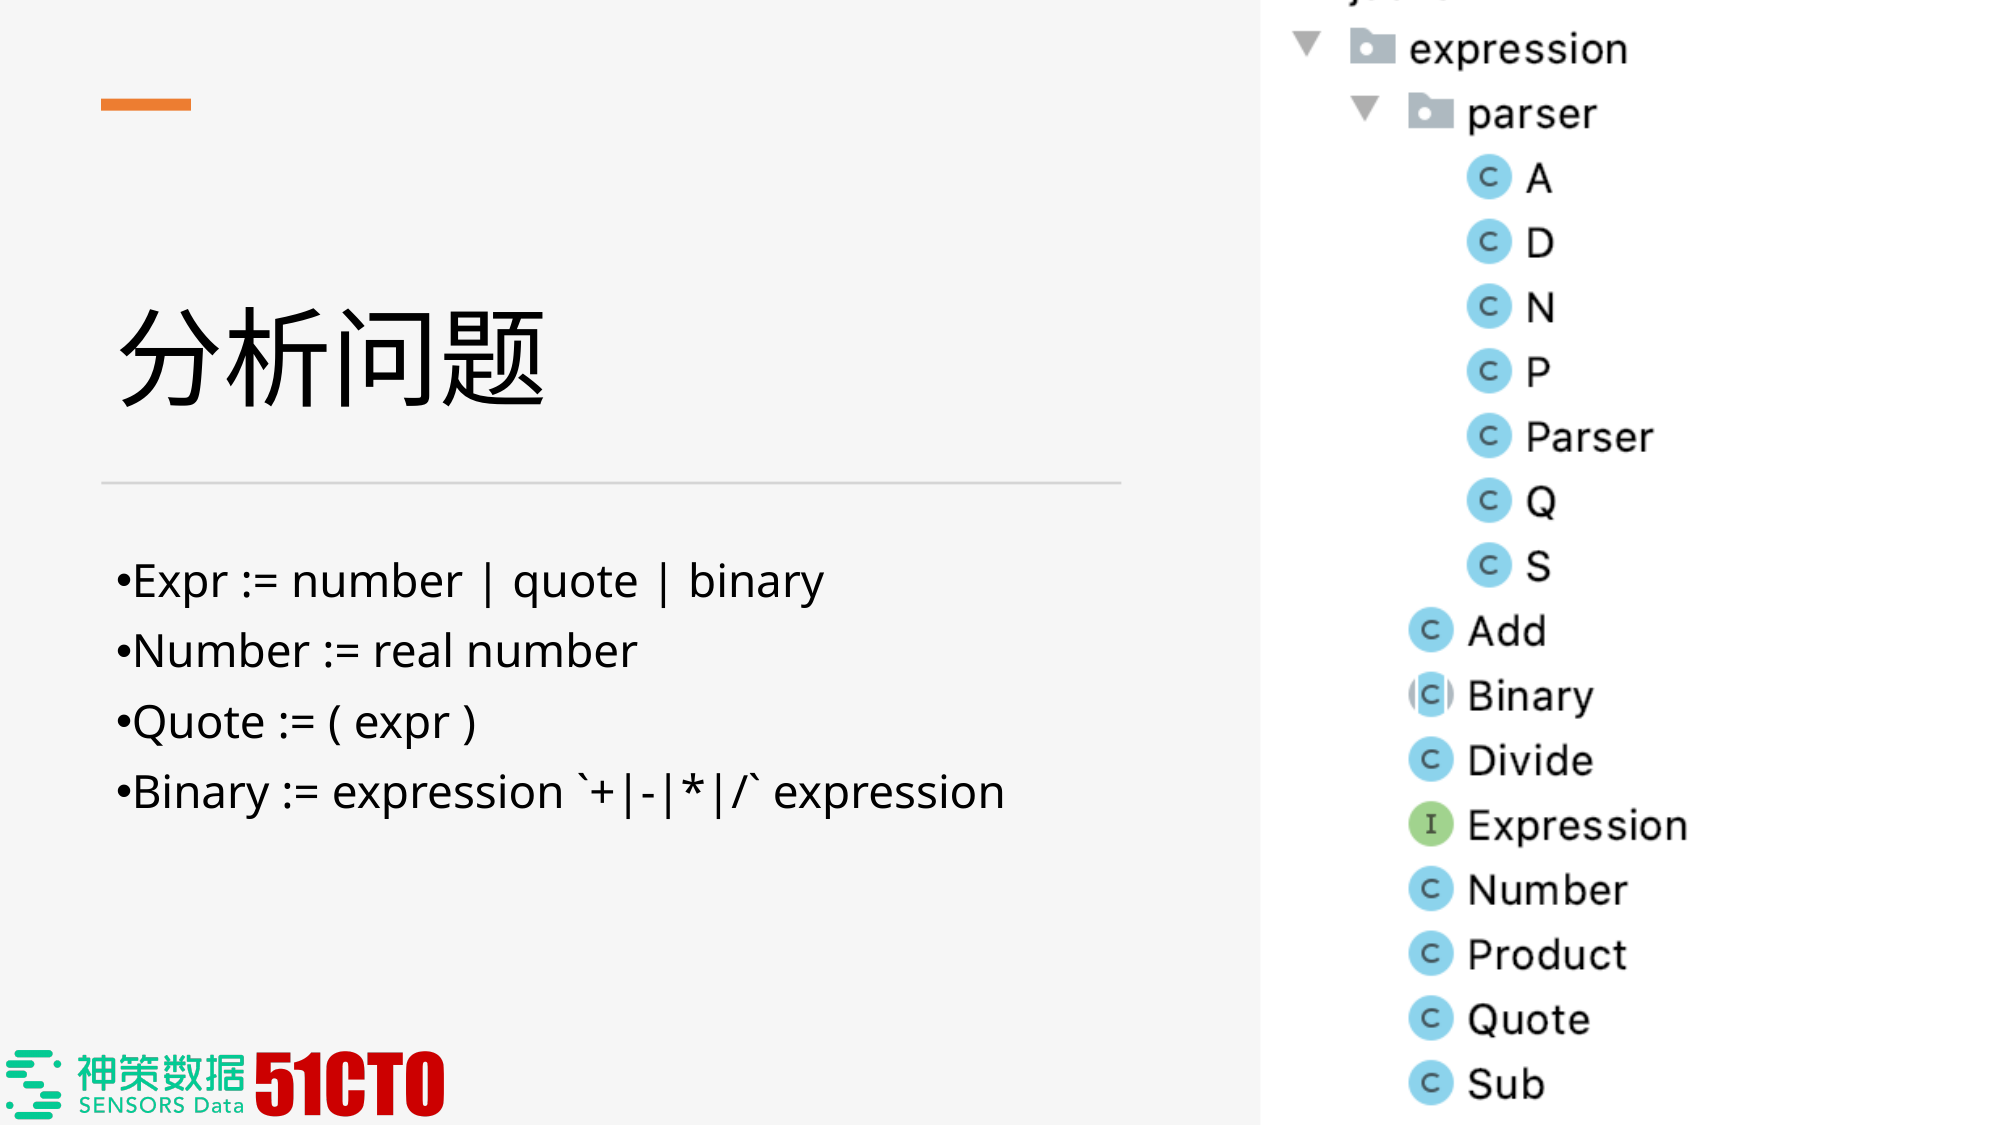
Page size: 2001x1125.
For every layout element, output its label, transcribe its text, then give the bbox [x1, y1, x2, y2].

list Expr := number | quote | binary Number := real number Quote := ( expr ) Binary := expression `+|-|*|/` expression [100, 550, 1130, 1014]
text_box [100, 98, 192, 112]
picture [1260, 0, 2000, 1125]
text_box [0, 0, 1260, 1125]
title 分析问题 [100, 176, 1129, 429]
picture [0, 926, 562, 1125]
text_box [100, 481, 1122, 486]
